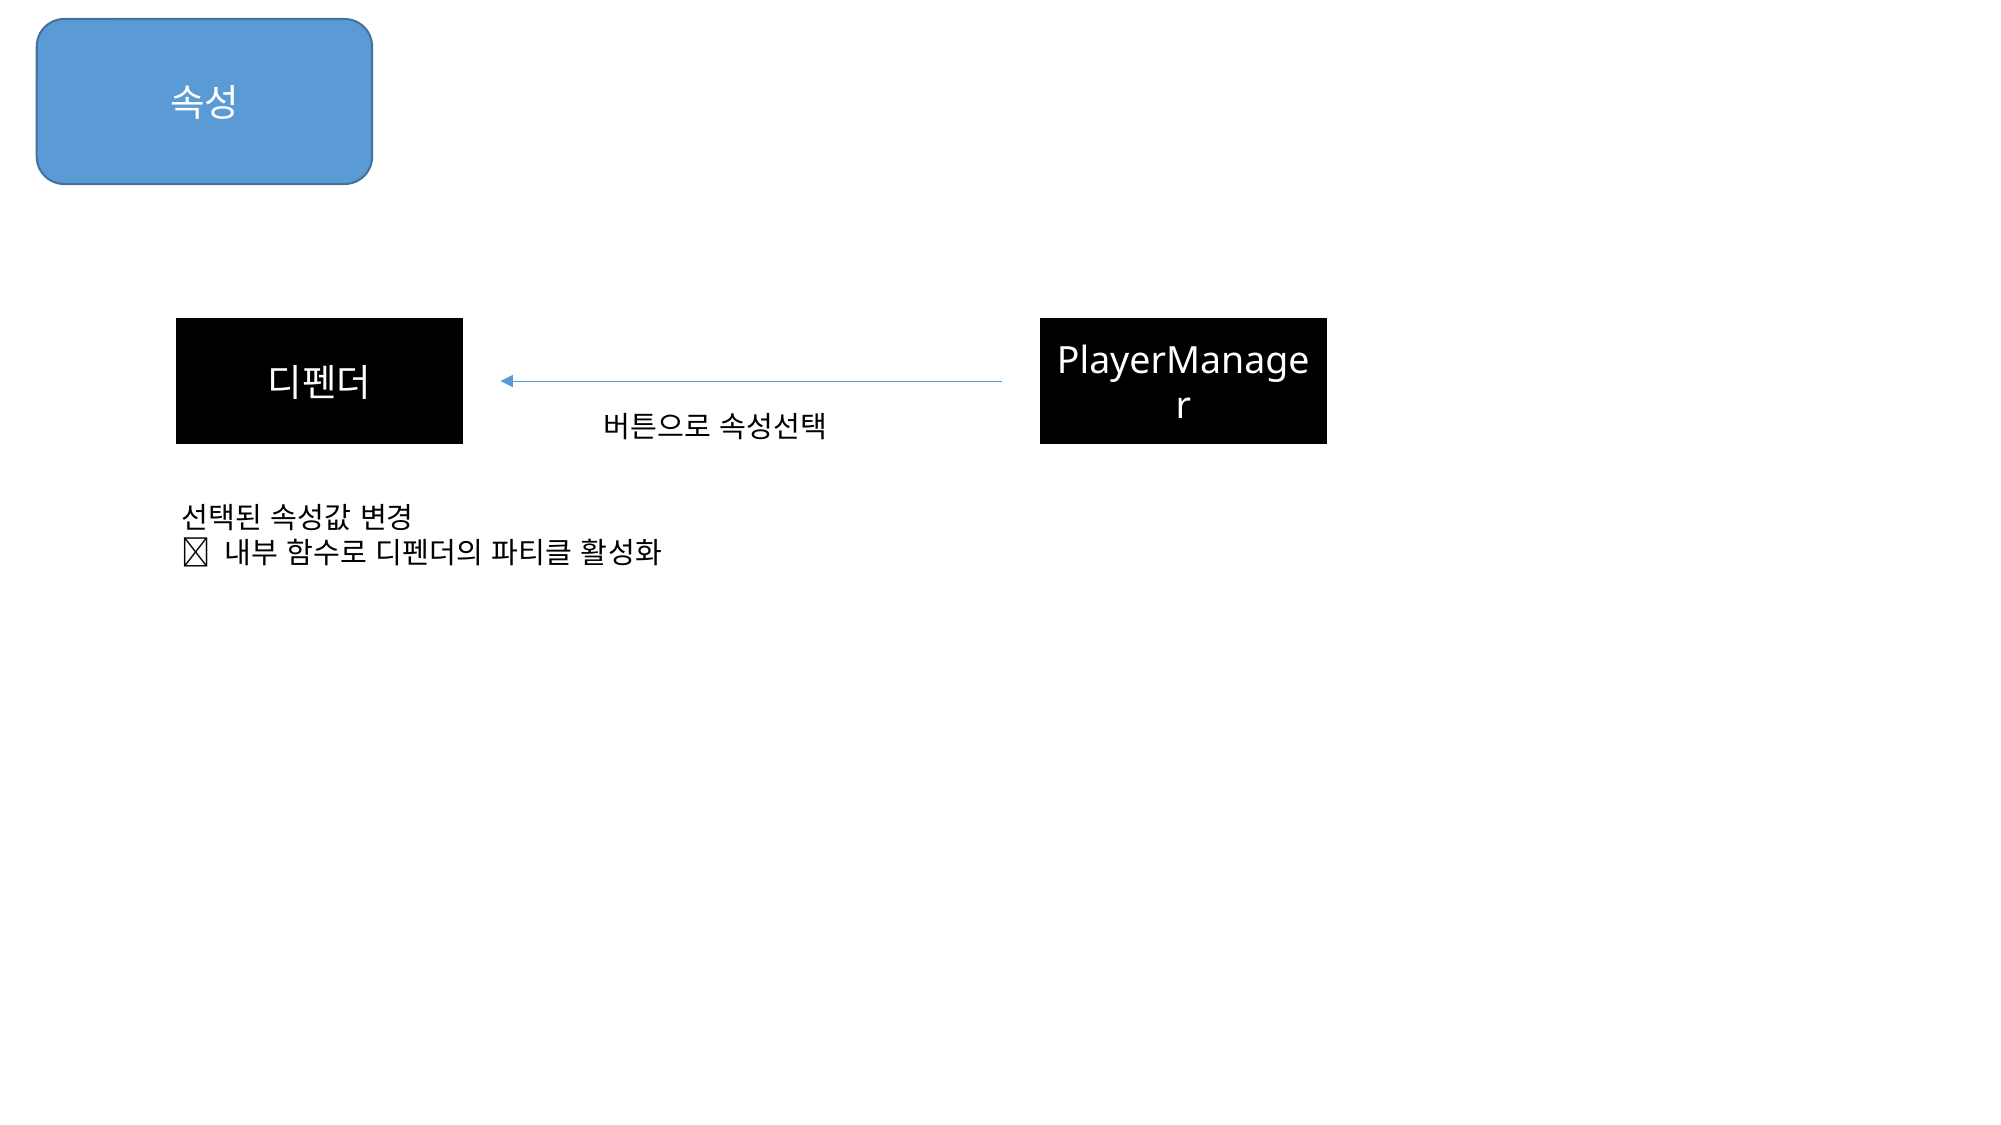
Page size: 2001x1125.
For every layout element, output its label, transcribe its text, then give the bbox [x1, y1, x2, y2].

text_box 디펜더 [176, 318, 463, 444]
text_box 속성 [35, 17, 374, 186]
text_box 버튼으로 속성선택 [589, 400, 910, 451]
text_box 선택된 속성값 변경  내부 함수로 디펜더의 파티클 활성화 [166, 492, 808, 577]
text_box PlayerManager [1040, 318, 1327, 444]
